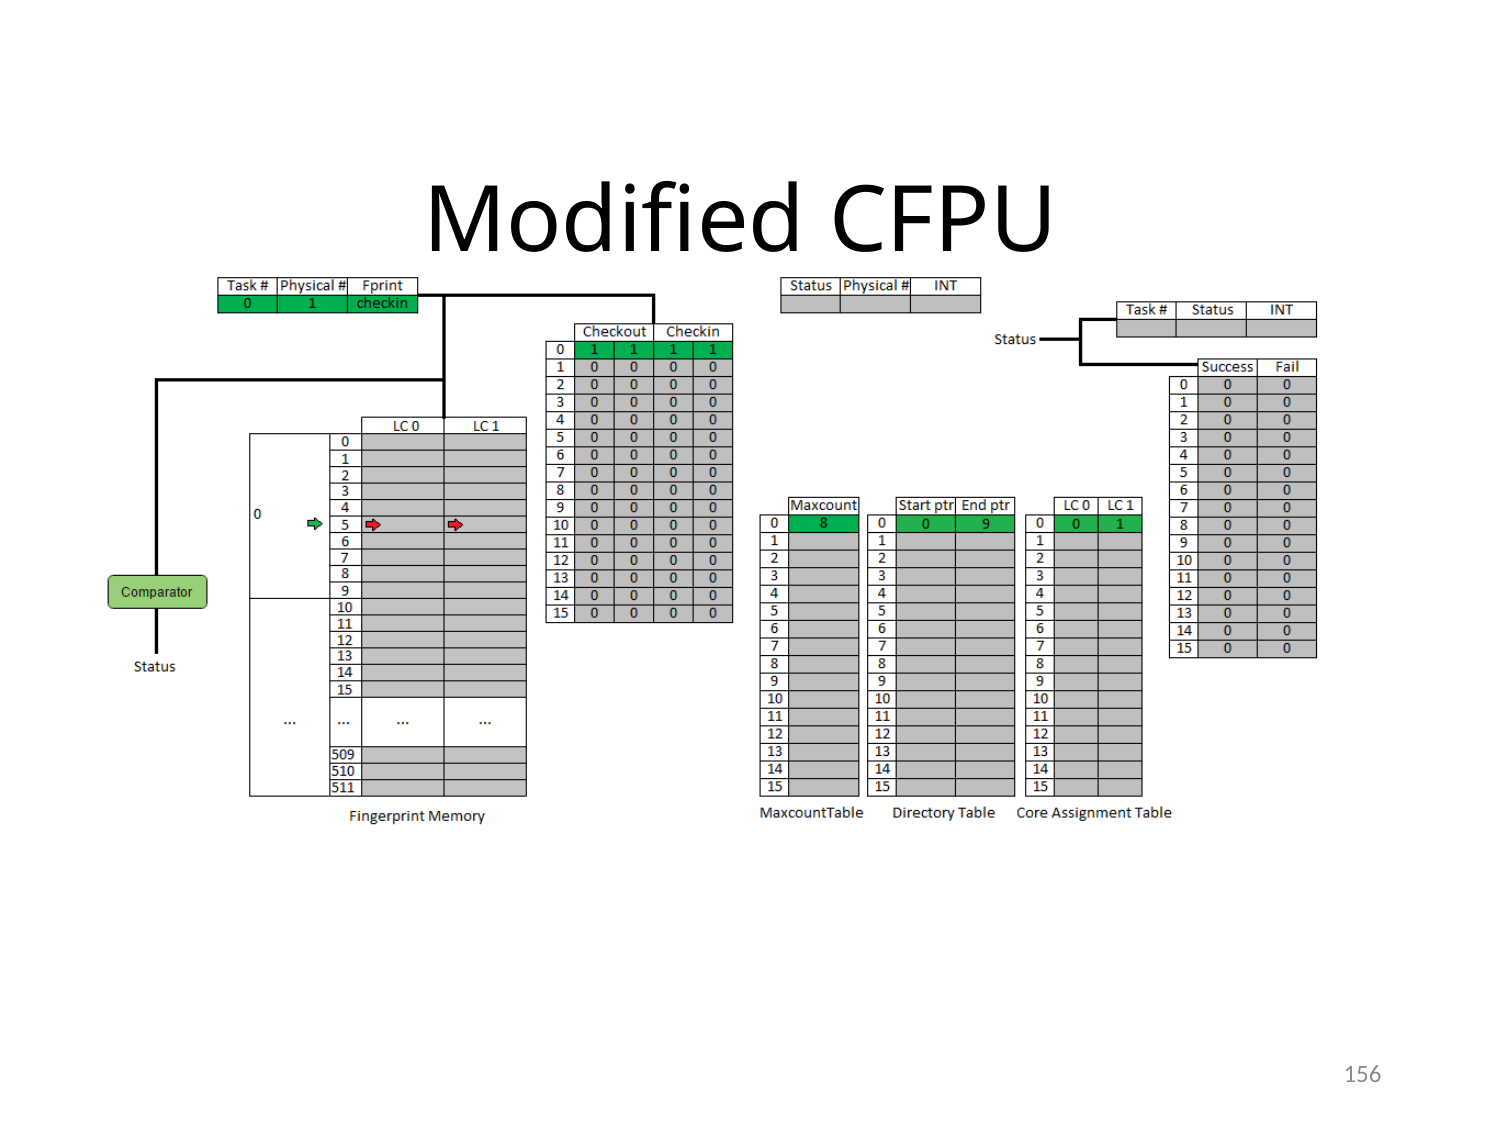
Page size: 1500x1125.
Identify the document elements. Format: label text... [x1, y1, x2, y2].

picture [89, 253, 1327, 833]
slide_number 156 [1059, 1042, 1397, 1103]
title Modified CFPU [93, 140, 1388, 304]
